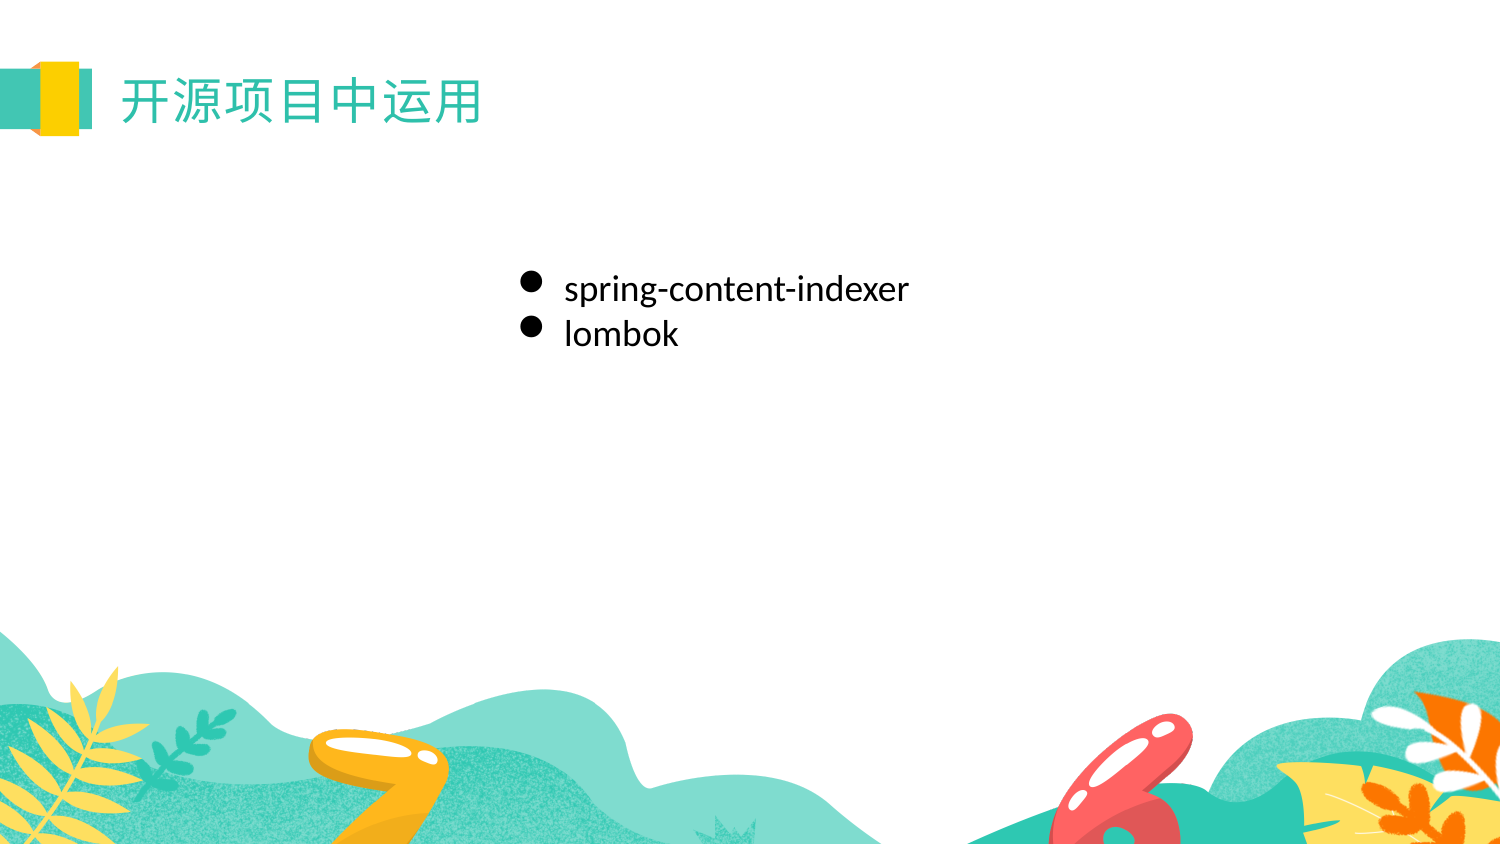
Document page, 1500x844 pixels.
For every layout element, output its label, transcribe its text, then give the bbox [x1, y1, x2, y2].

picture [0, 0, 1500, 844]
text_box 开源项目中运用 [105, 62, 771, 137]
text_box spring-content-indexer lombok [502, 256, 925, 452]
